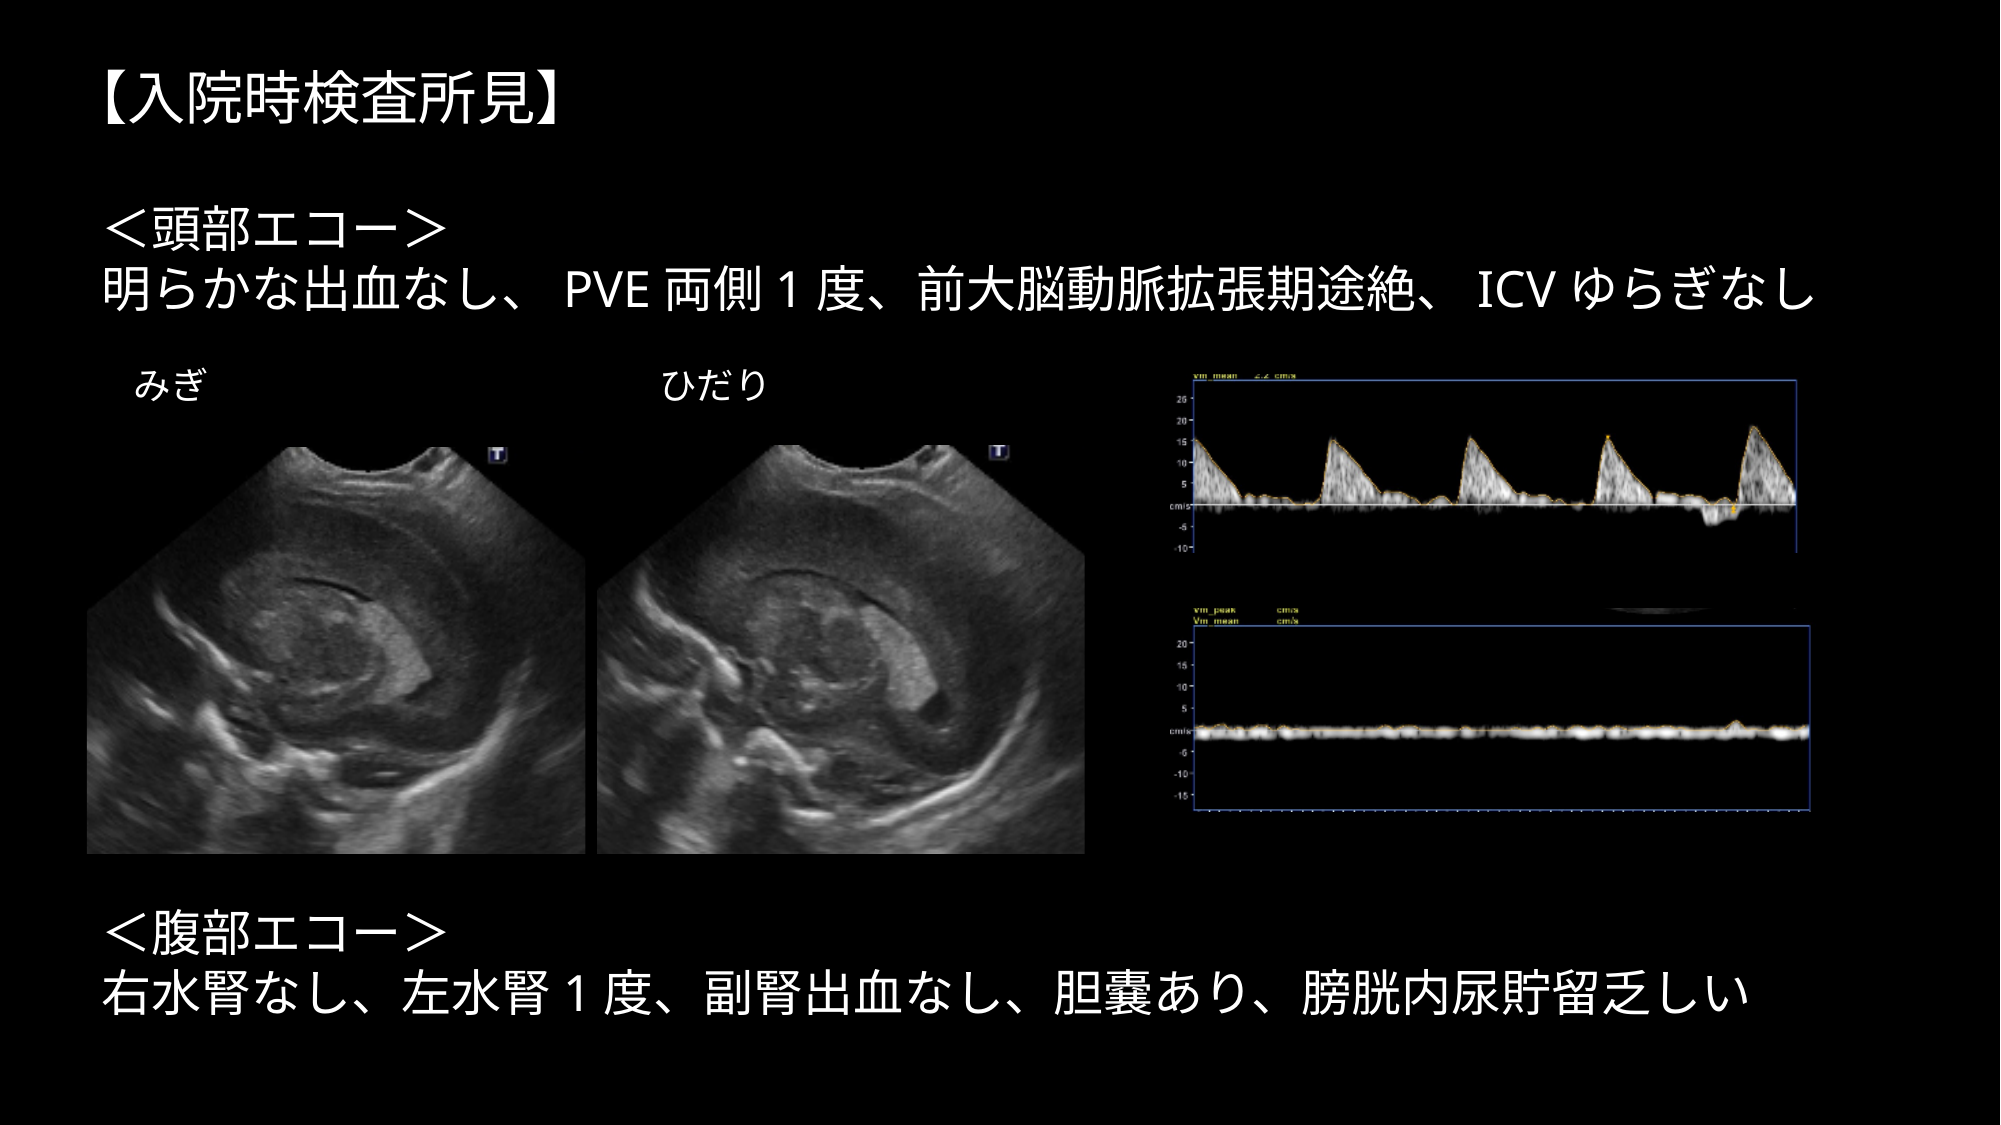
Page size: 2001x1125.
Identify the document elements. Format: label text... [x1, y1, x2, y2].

text_box ＜腹部エコー＞ 右水腎なし、左水腎1度、副腎出血なし、胆嚢あり、膀胱内尿貯留乏しい [86, 893, 1767, 1089]
text_box みぎ [119, 354, 325, 415]
text_box 【入院時検査所見】 [54, 61, 1583, 140]
picture [1169, 608, 1822, 812]
picture [86, 447, 586, 854]
picture [1169, 373, 1807, 553]
text_box ひだり [644, 354, 833, 415]
text_box ＜頭部エコー＞ 明らかな出血なし、PVE両側1度、前大脳動脈拡張期途絶、ICVゆらぎなし [86, 190, 1918, 325]
picture [597, 445, 1085, 854]
